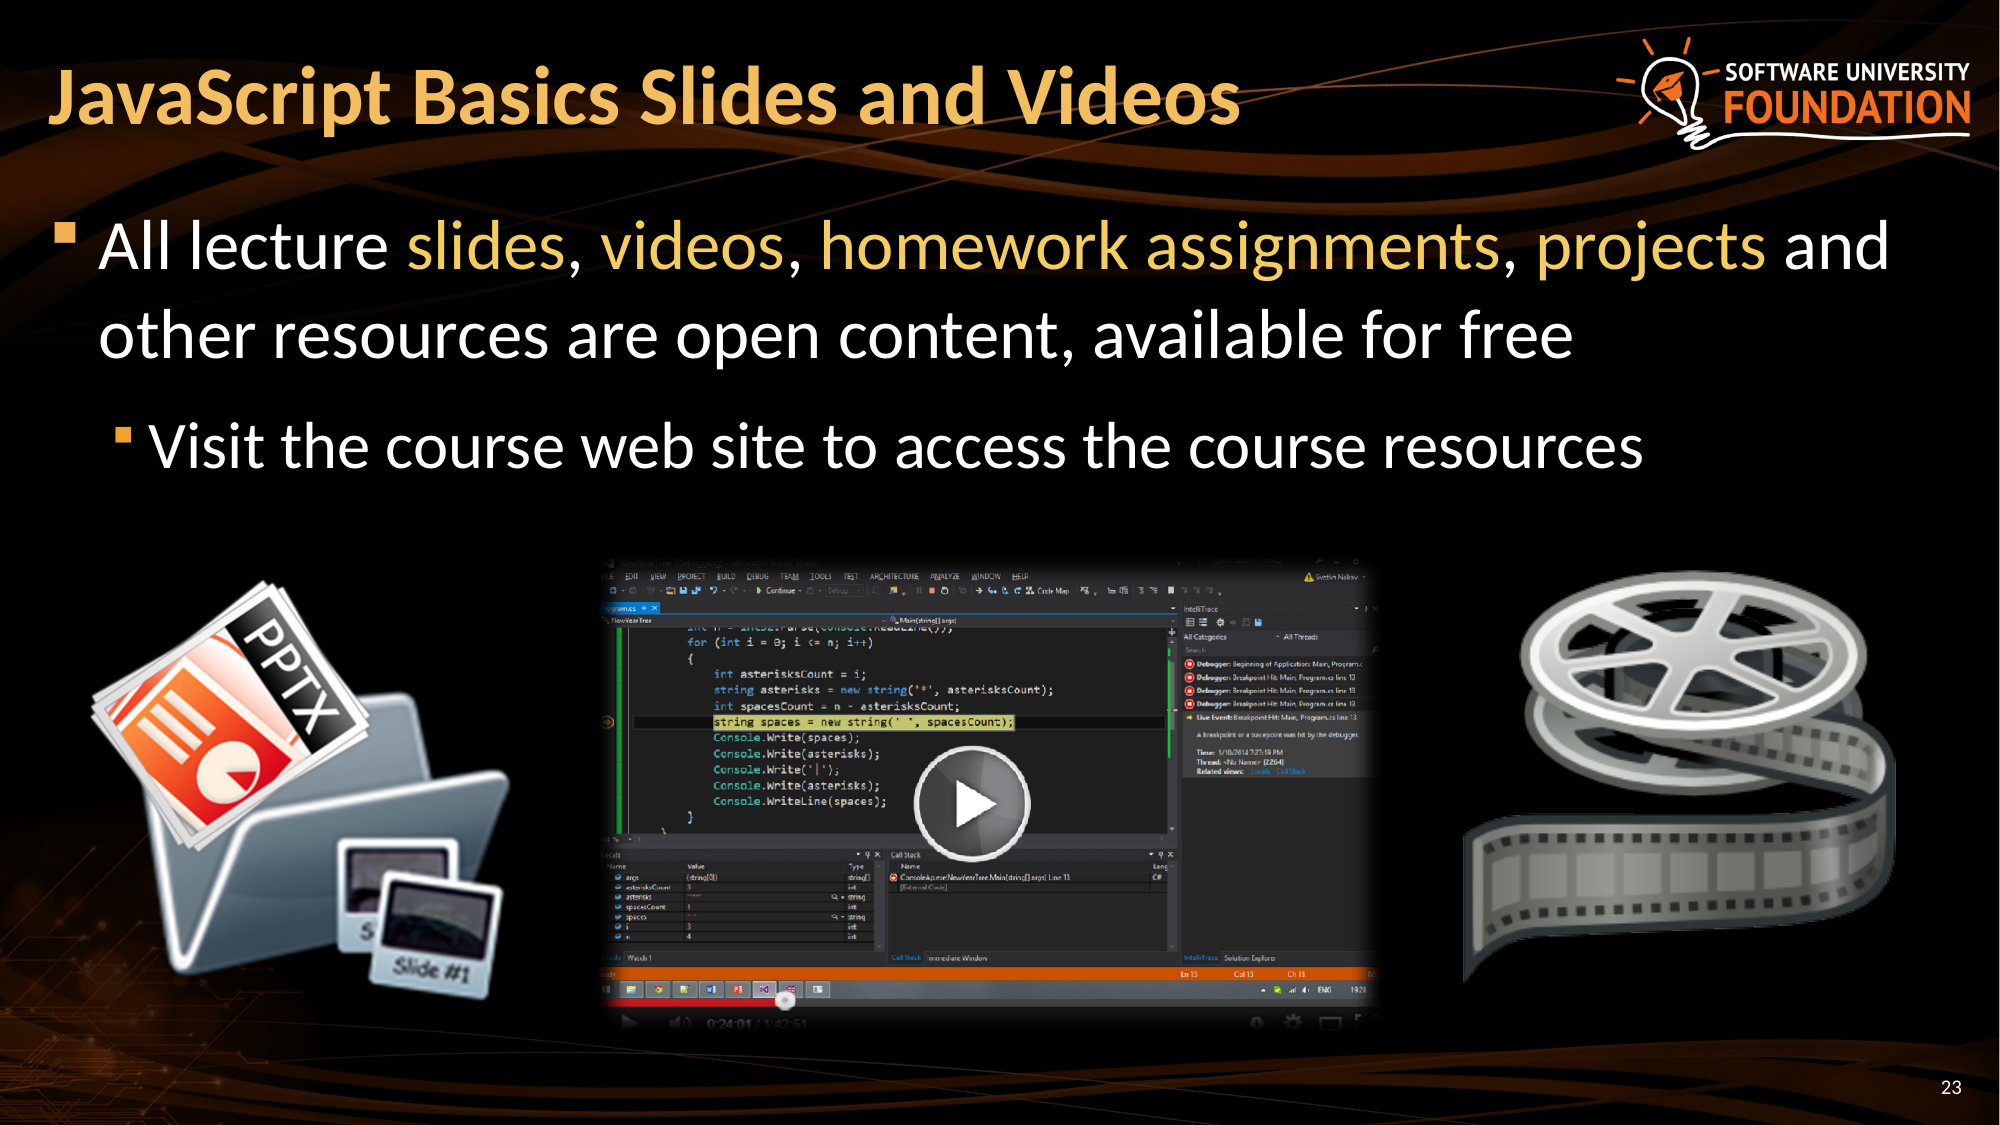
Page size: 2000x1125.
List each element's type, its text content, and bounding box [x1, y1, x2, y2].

list All lecture slides, videos, homework assignments, projects and other resources are open content, available for free Visit the course web site to access the course resources [31, 188, 1968, 1103]
picture [0, 0, 2000, 1125]
title JavaScript Basics Slides and Videos [30, 6, 1602, 189]
